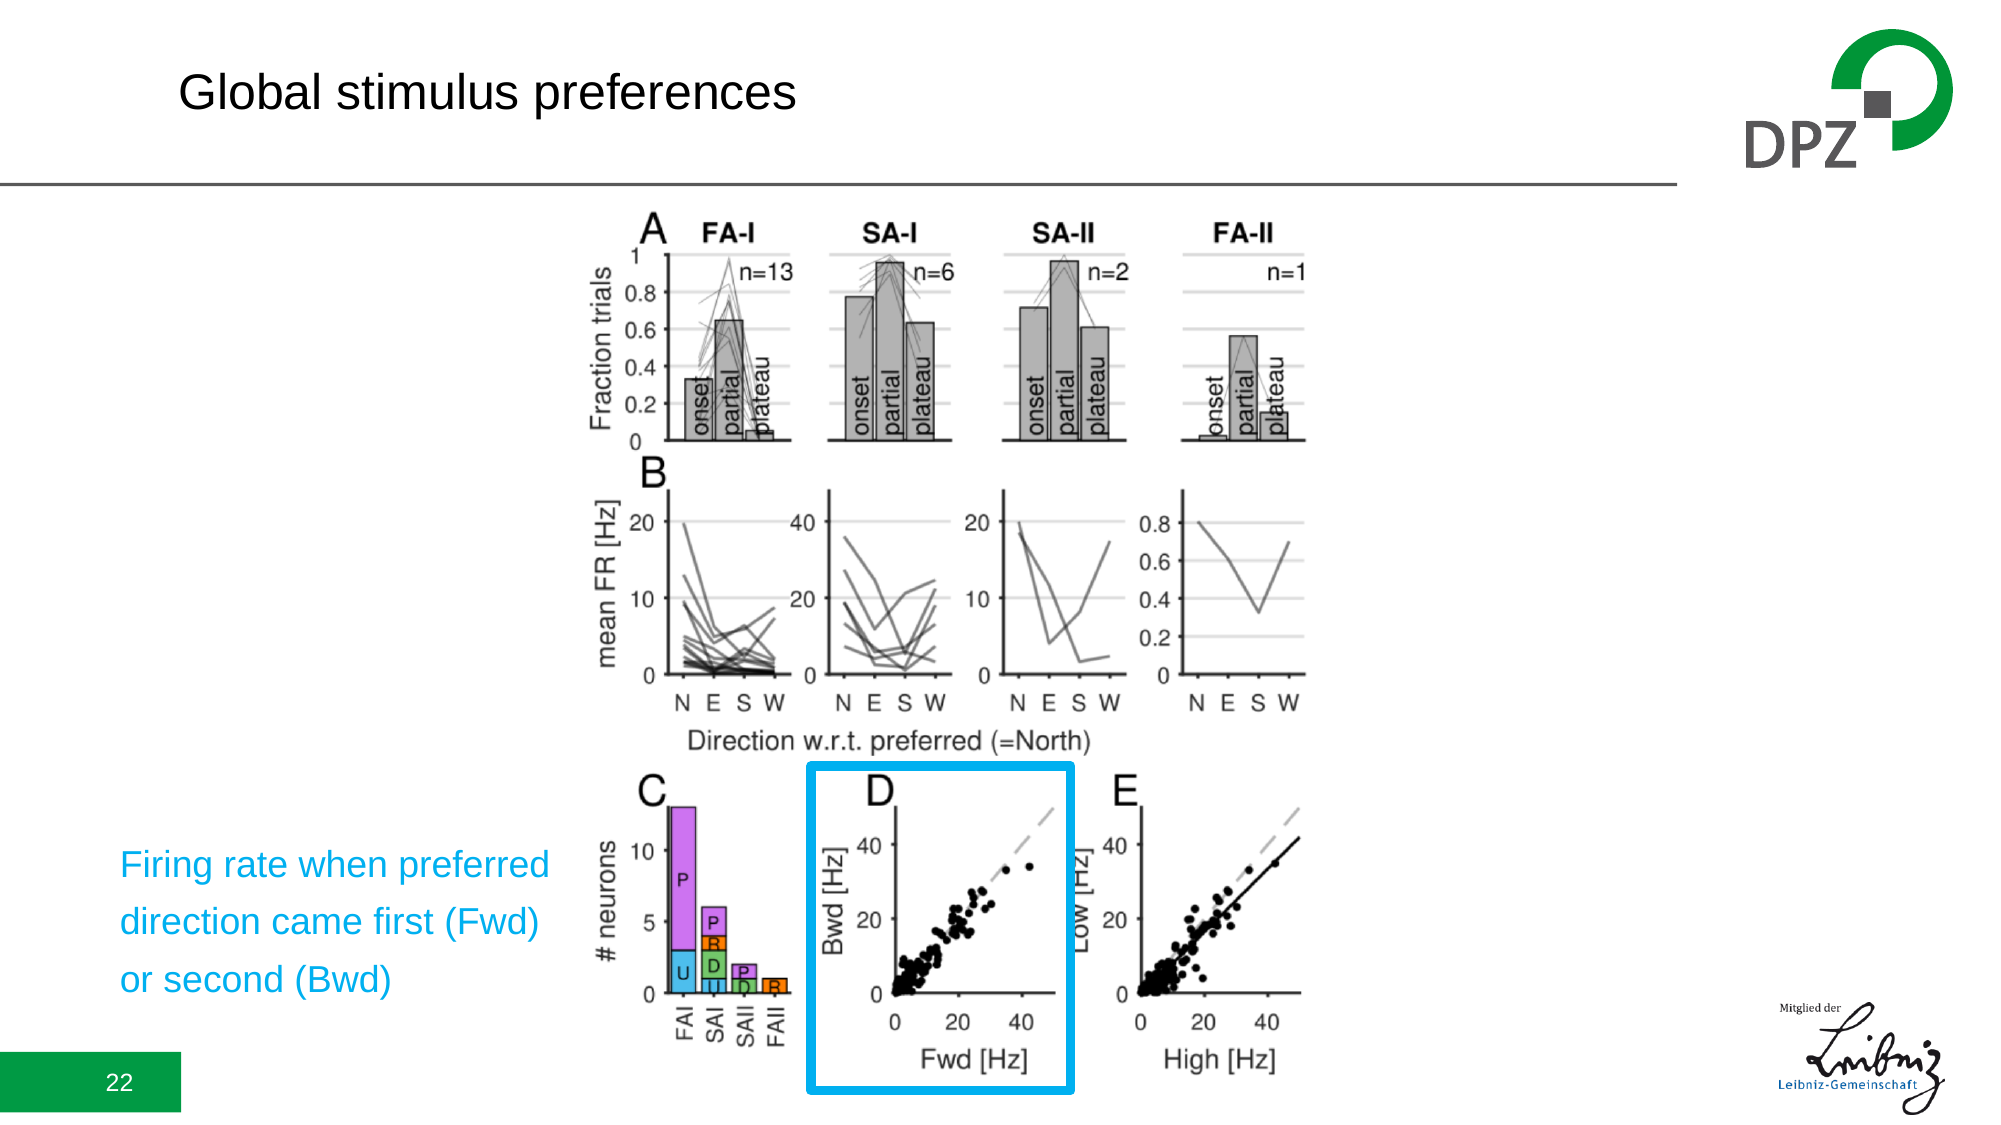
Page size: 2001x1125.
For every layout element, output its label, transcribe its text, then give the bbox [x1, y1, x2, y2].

picture [817, 772, 1065, 1085]
picture [1779, 1002, 1945, 1115]
title Global stimulus preferences [163, 42, 1579, 137]
slide_number 22 [0, 1058, 149, 1123]
picture [562, 197, 1353, 1091]
text_box Firing rate when preferred direction came first (Fwd) or second (Bwd) [104, 832, 557, 1008]
